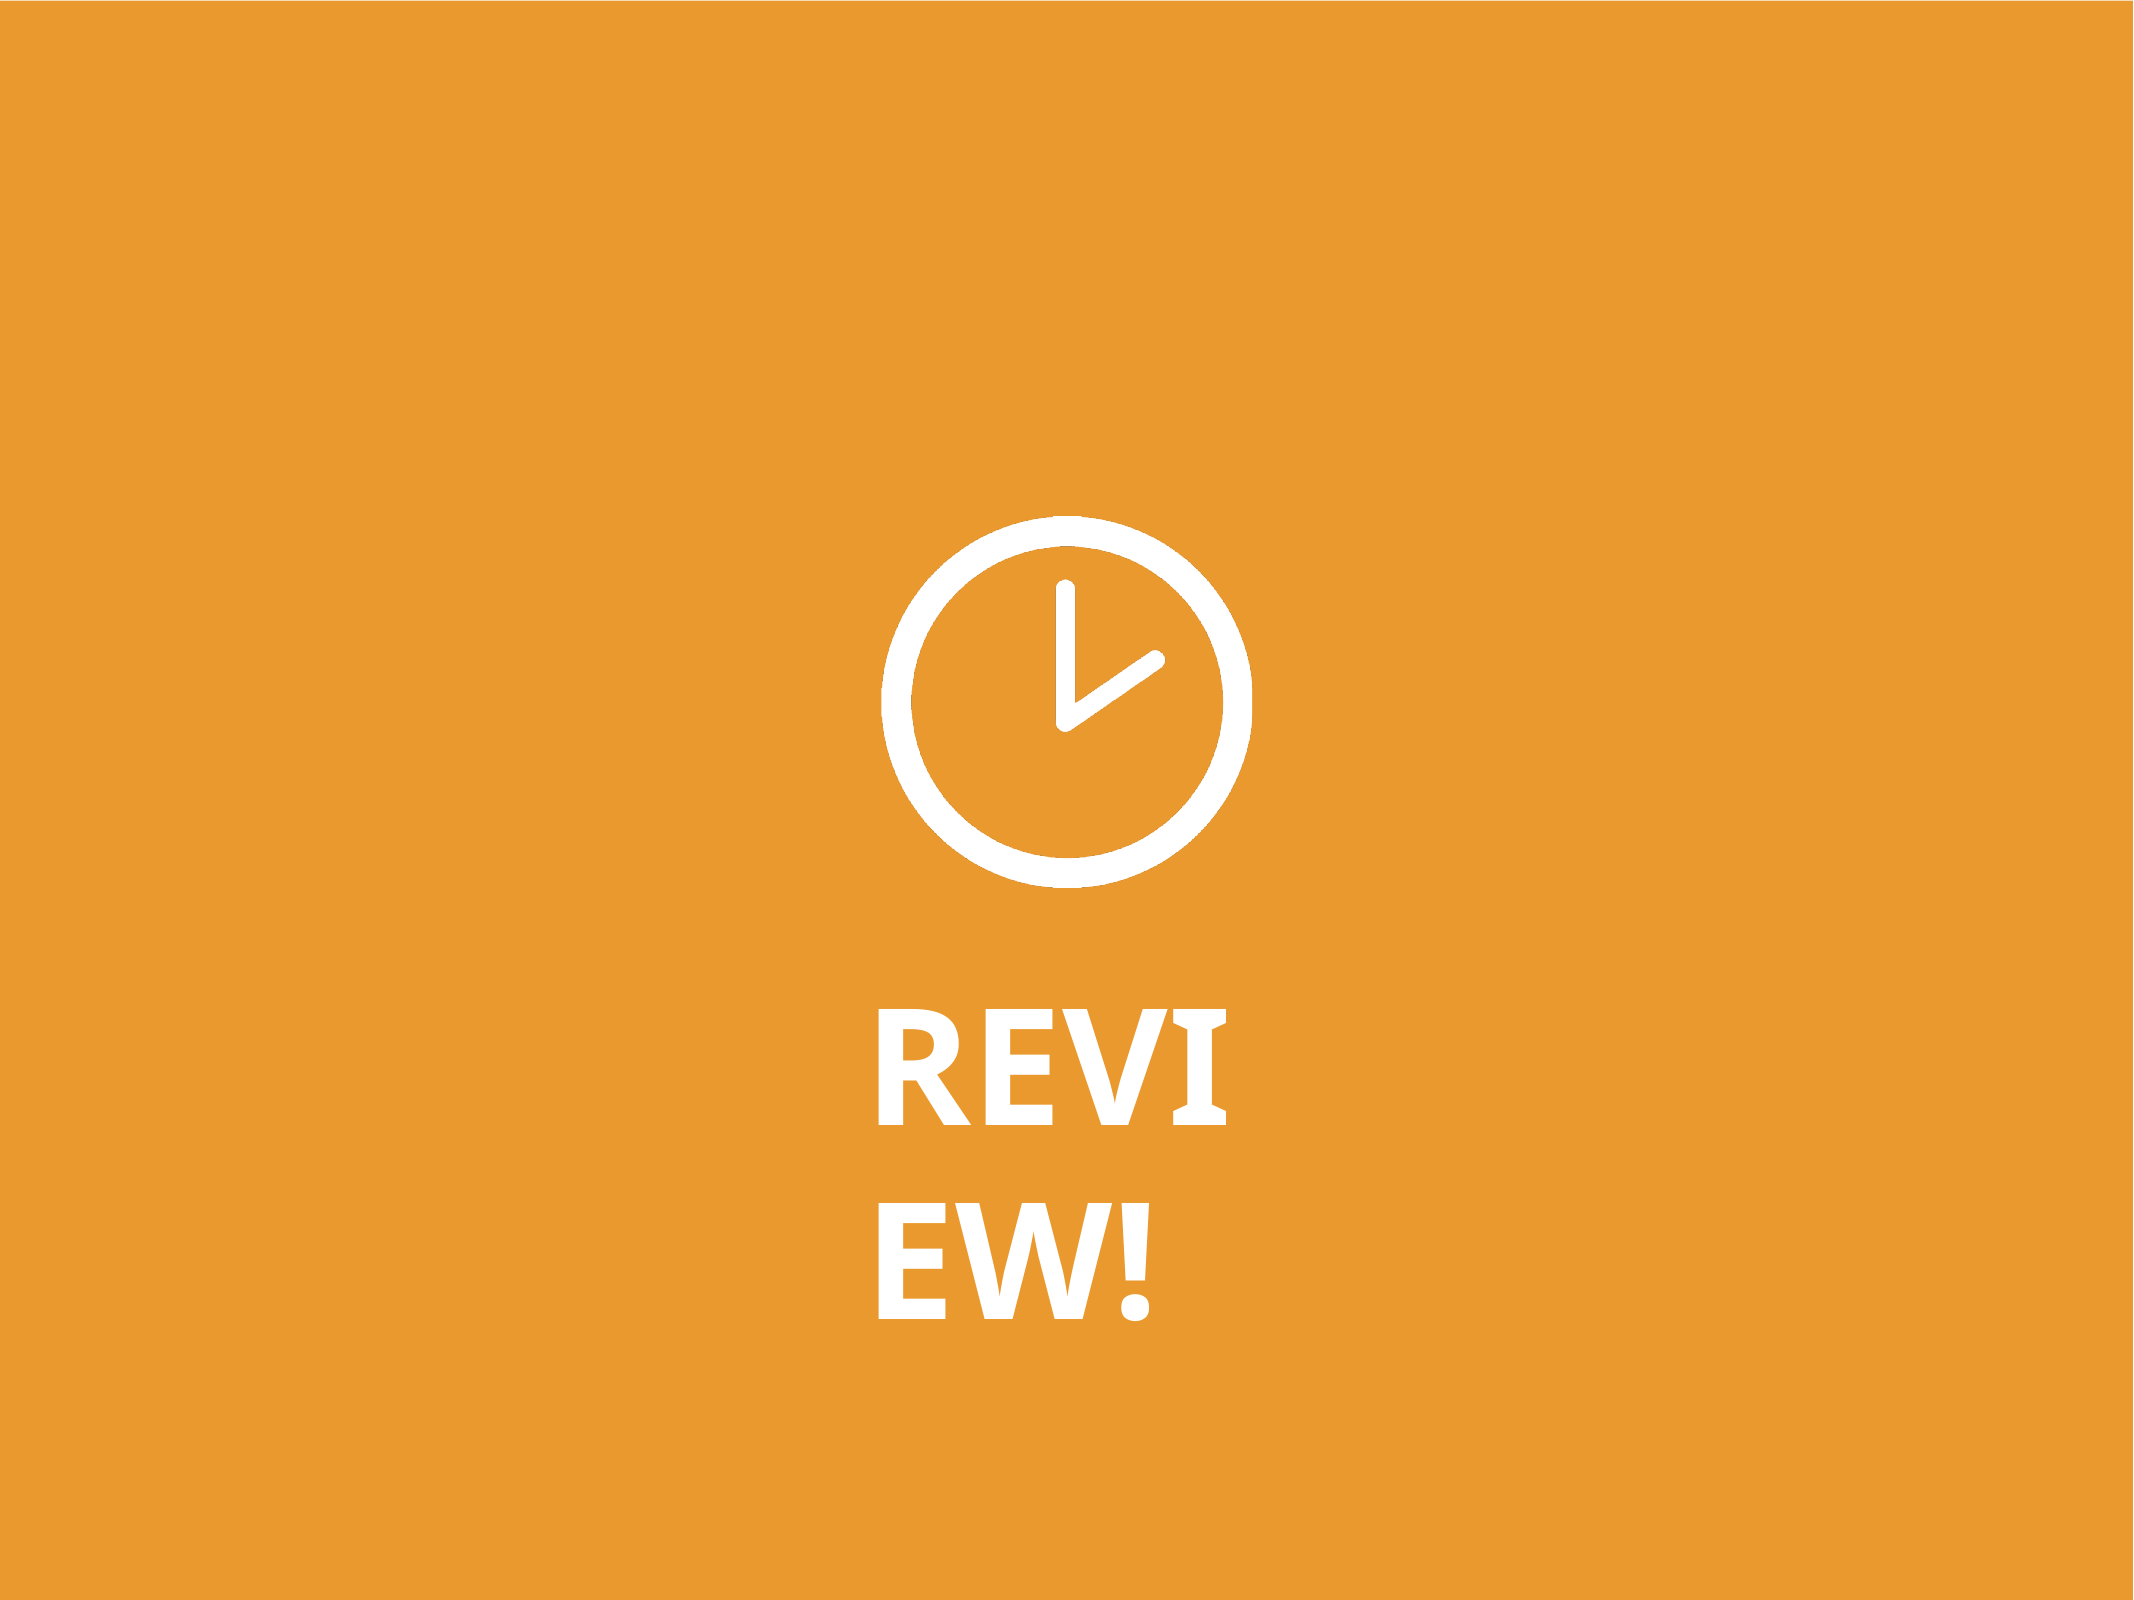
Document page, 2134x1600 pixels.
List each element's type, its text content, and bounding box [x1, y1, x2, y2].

text_box [881, 516, 1253, 888]
text_box REVIEW! [862, 964, 1271, 1352]
text_box [0, 0, 2133, 1600]
